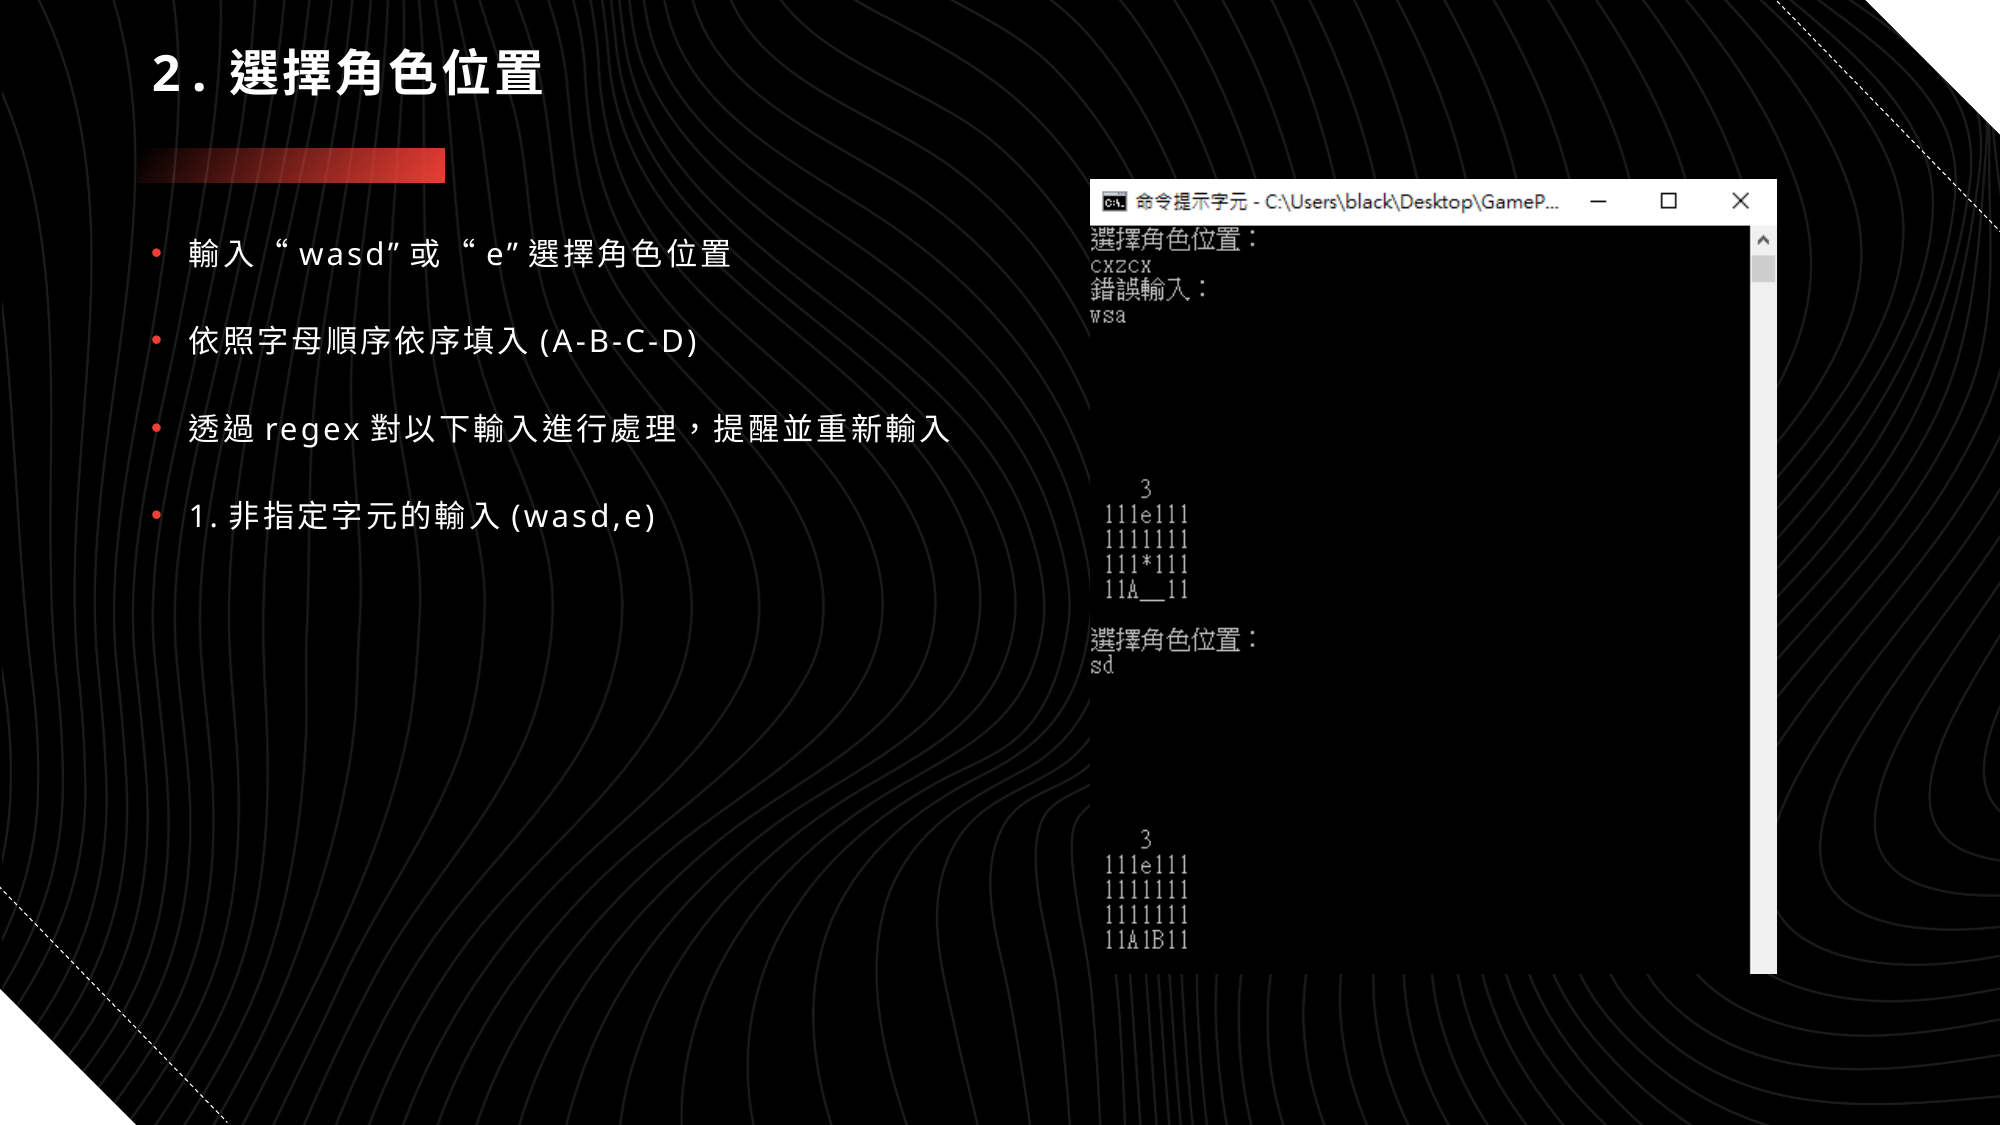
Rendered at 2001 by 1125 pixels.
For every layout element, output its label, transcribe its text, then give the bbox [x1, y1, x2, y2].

list 輸入“wasd”或“e”選擇角色位置 依照字母順序依序填入(A-B-C-D) 透過regex對以下輸入進行處理，提醒並重新輸入 1.非指定字元的輸入(wasd,e) [136, 207, 984, 946]
picture [1090, 179, 1778, 974]
title 2.選擇角色位置 [136, 27, 1863, 124]
